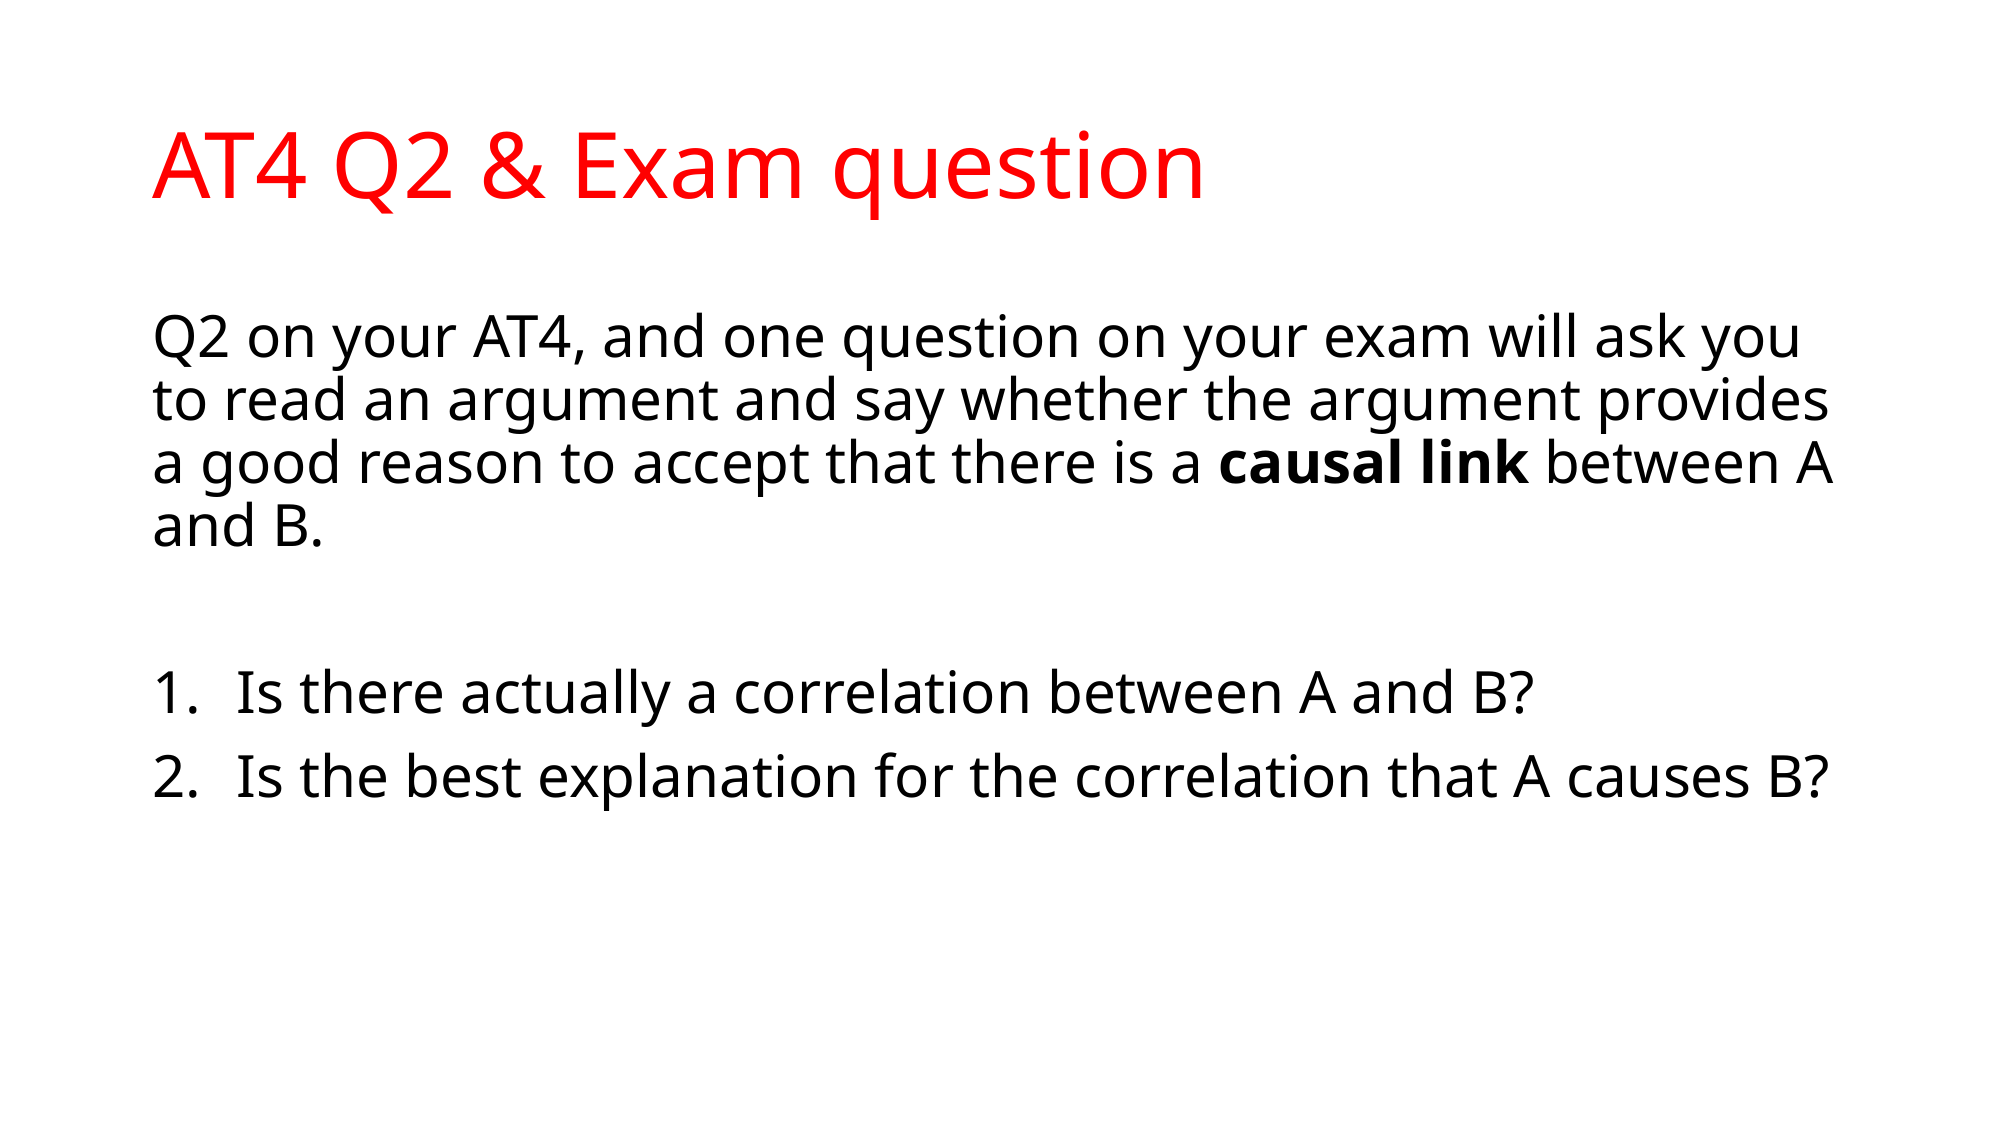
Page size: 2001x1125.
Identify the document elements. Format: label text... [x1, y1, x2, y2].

list Q2 on your AT4, and one question on your exam will ask you to read an argument and say whether the argument provides a good reason to accept that there is a causal link between A and B. Is there actually a correlation between A and B? Is the best explanation for the correlation that A causes B? [137, 299, 1863, 1014]
title AT4 Q2 & Exam question [137, 59, 1863, 278]
